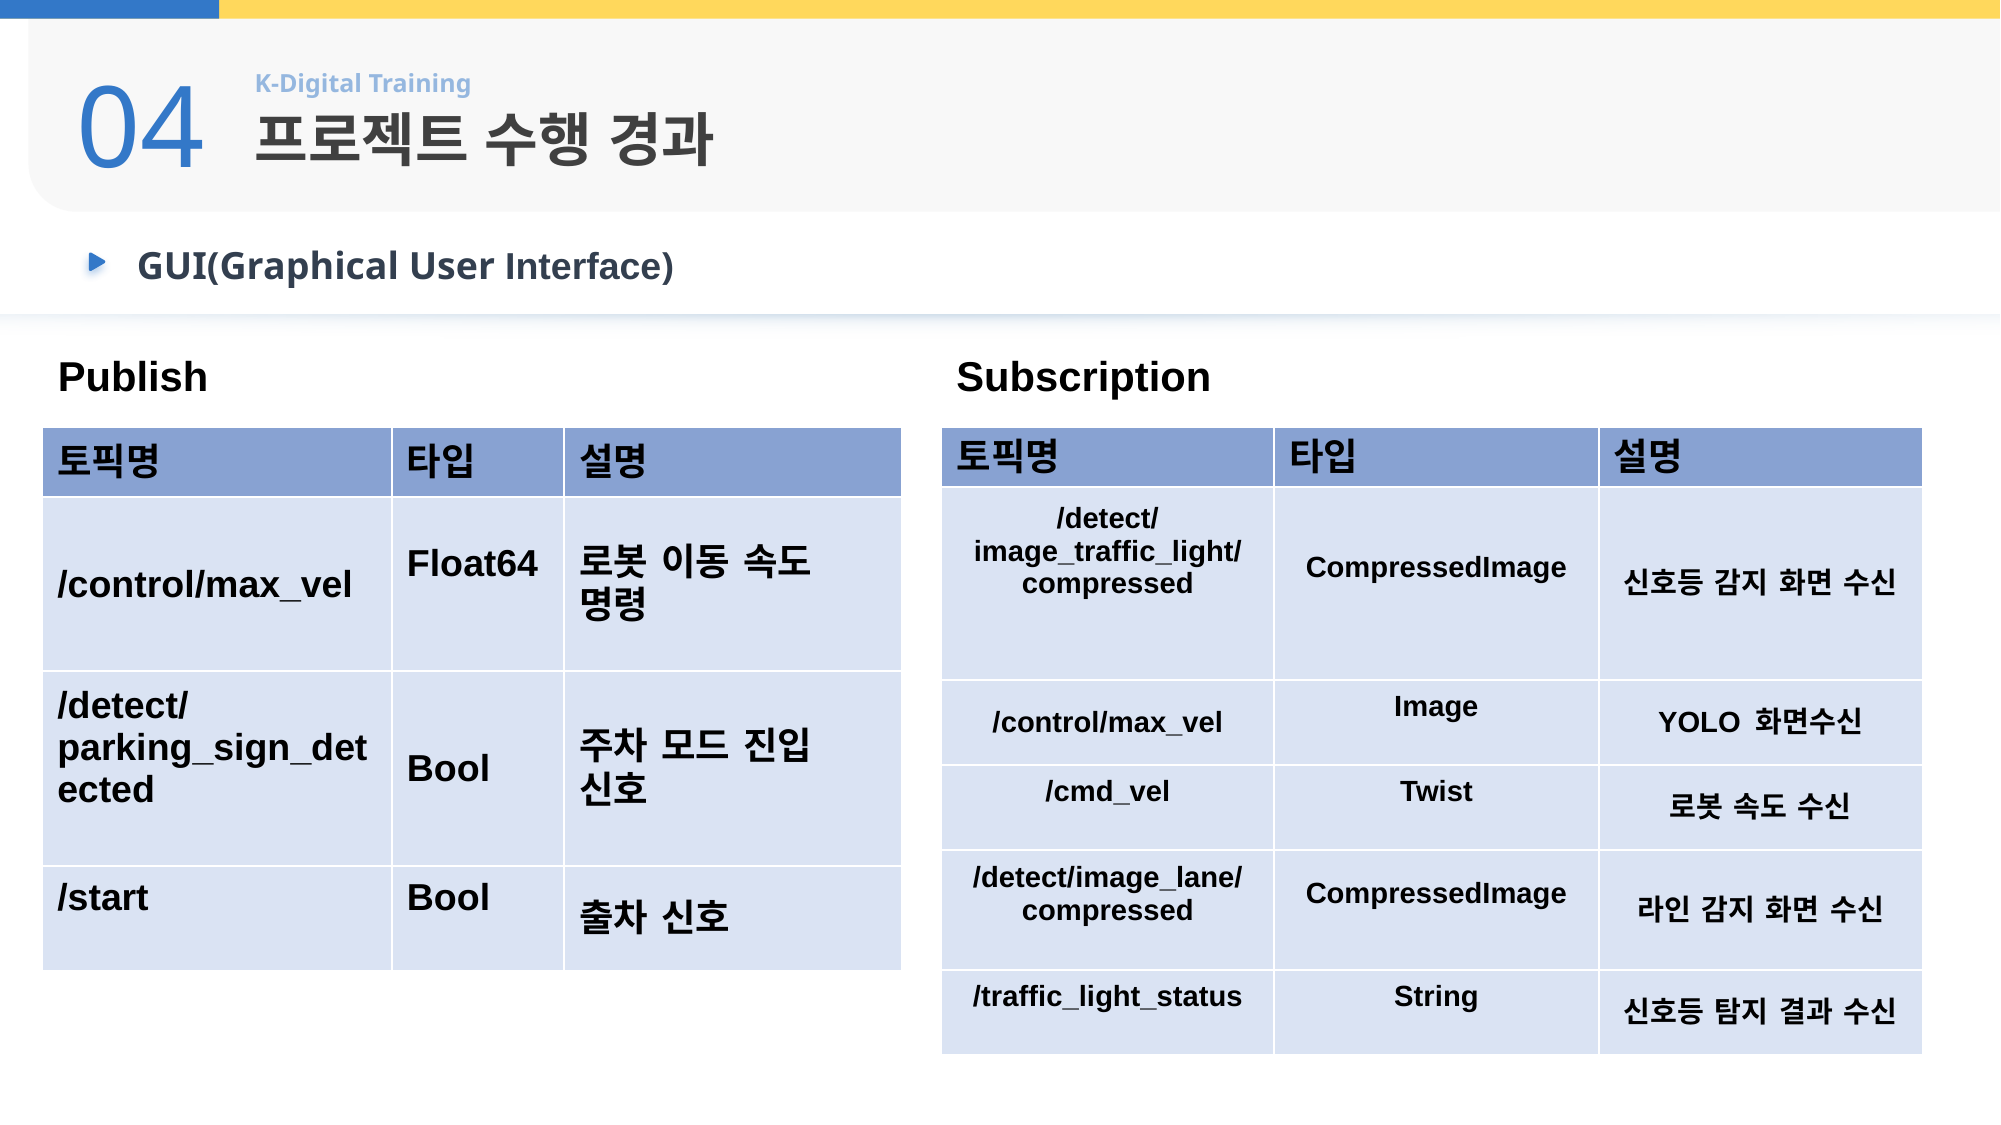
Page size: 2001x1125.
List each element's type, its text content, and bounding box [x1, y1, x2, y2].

table_cell /cmd_vel [942, 766, 1273, 849]
table_cell /detect/image_lane/compressed [942, 851, 1273, 969]
table_cell /control/max_vel [43, 498, 391, 670]
table_header 토픽명 [942, 428, 1273, 486]
table_cell /control/max_vel [942, 681, 1273, 764]
table_cell 라인 감지 화면 수신 [1600, 851, 1922, 969]
text_box [220, 0, 2000, 19]
table_cell /detect/image_traffic_light/compressed [942, 488, 1273, 679]
table_cell /detect/parking_sign_detected [43, 672, 391, 865]
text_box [88, 234, 1816, 296]
table_cell /start [43, 867, 391, 970]
table_cell Image [1275, 681, 1598, 764]
table_cell 신호등 탐지 결과 수신 [1600, 971, 1922, 1054]
text_box Publish [42, 364, 347, 408]
table_cell CompressedImage [1275, 488, 1598, 679]
table_cell String [1275, 971, 1598, 1054]
table_cell 로봇 이동 속도 명령 [565, 498, 901, 670]
text_box Subscription [941, 364, 1245, 408]
table_header 설명 [565, 428, 901, 496]
table_cell YOLO 화면수신 [1600, 681, 1922, 764]
table_cell 로봇 ​속도 수신 [1600, 766, 1922, 849]
table_header 타입 [1275, 428, 1598, 486]
text_box [26, 19, 2000, 214]
table_cell Bool [393, 867, 563, 970]
table_header 타입 [393, 428, 563, 496]
picture [0, 314, 2000, 353]
table_cell CompressedImage [1275, 851, 1598, 969]
table_cell 출차 신호 [565, 867, 901, 970]
table_cell /traffic_light_status [942, 971, 1273, 1054]
table_cell Bool [393, 672, 563, 865]
text_box [0, 0, 220, 19]
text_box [61, 54, 1038, 190]
table_header 토픽명 [43, 428, 391, 496]
table_cell 신호등 감지 화면 수신 [1600, 488, 1922, 679]
table_cell 주차 모드 진입 신호 [565, 672, 901, 865]
table_cell Twist [1275, 766, 1598, 849]
table_cell Float64 [393, 498, 563, 670]
table_header 설명 [1600, 428, 1922, 486]
